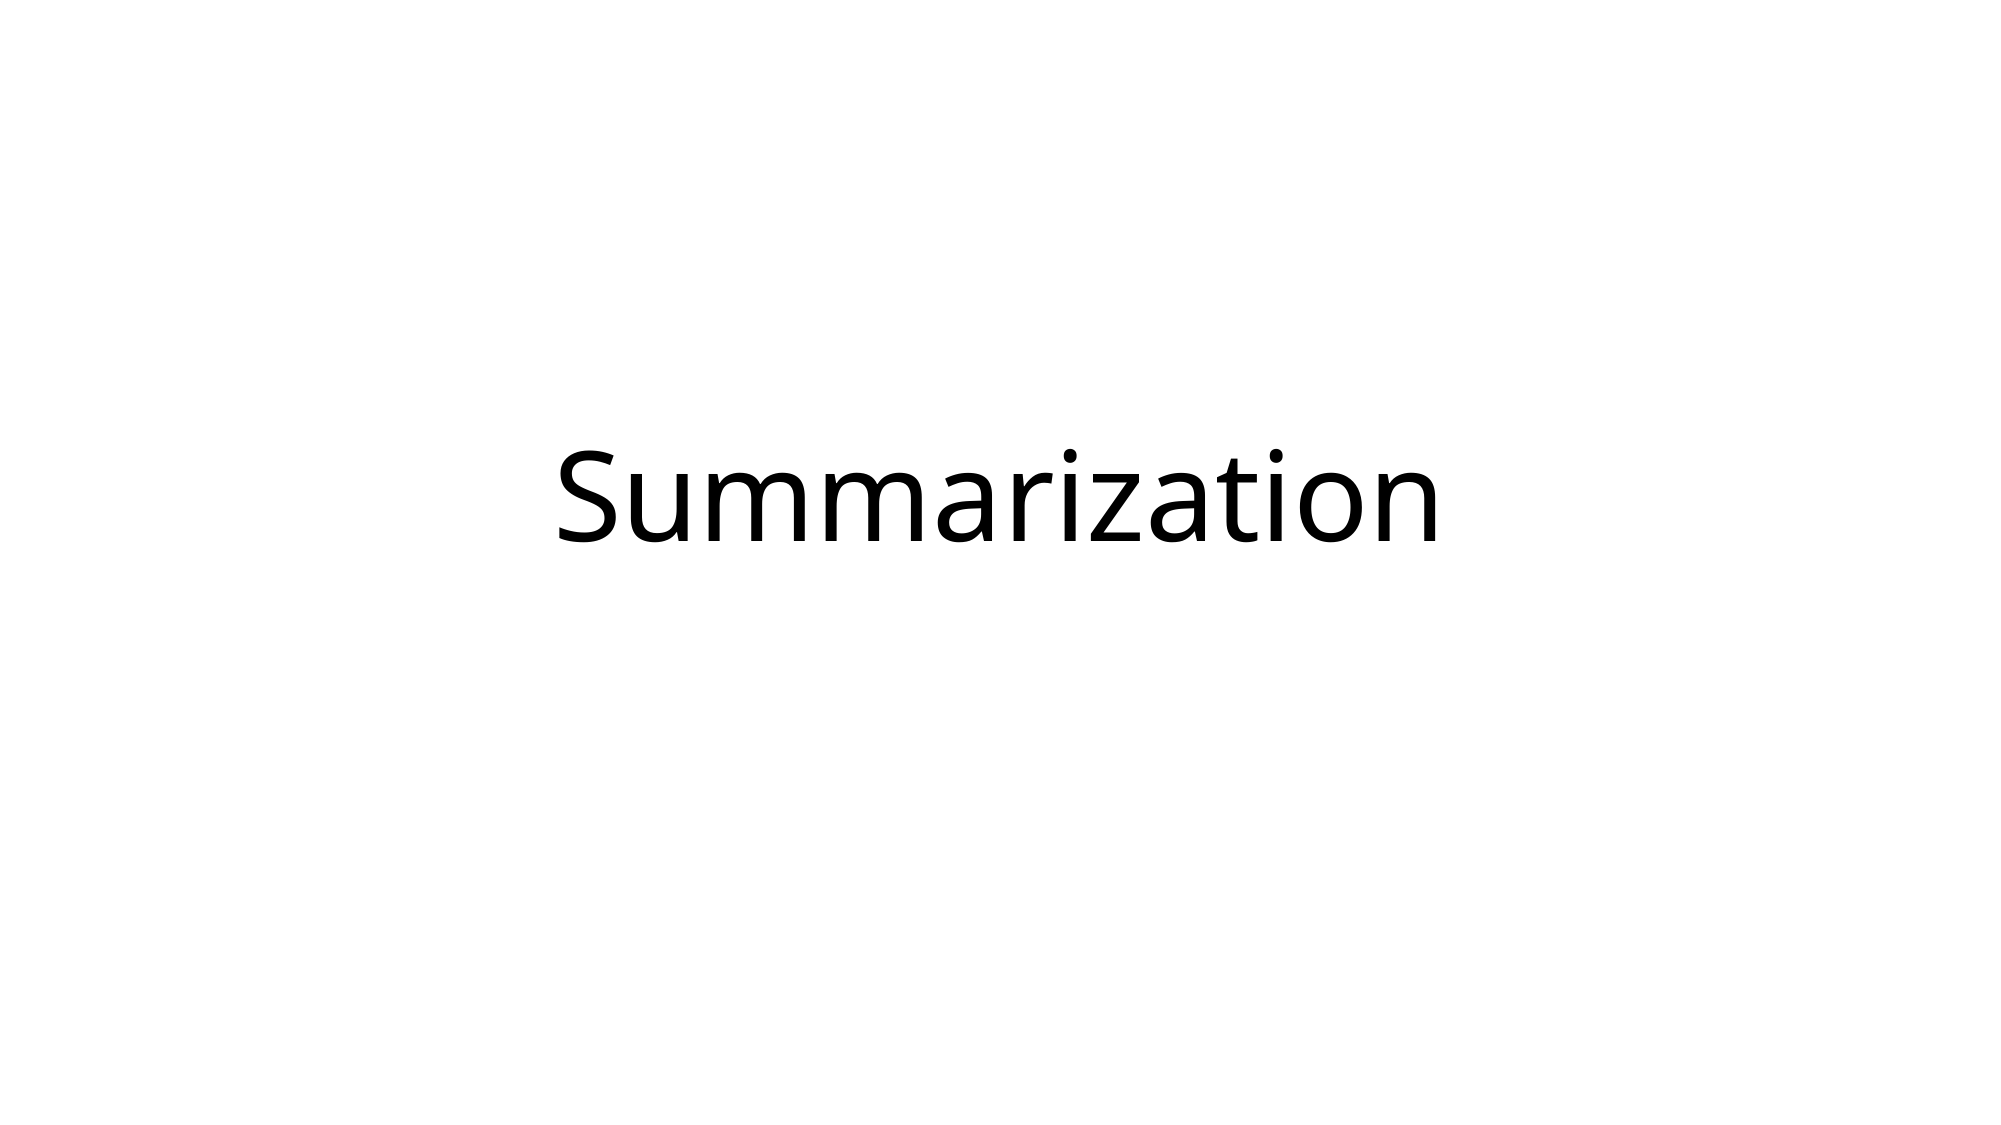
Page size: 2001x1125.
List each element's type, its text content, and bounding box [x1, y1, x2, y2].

title Summarization [249, 184, 1750, 576]
